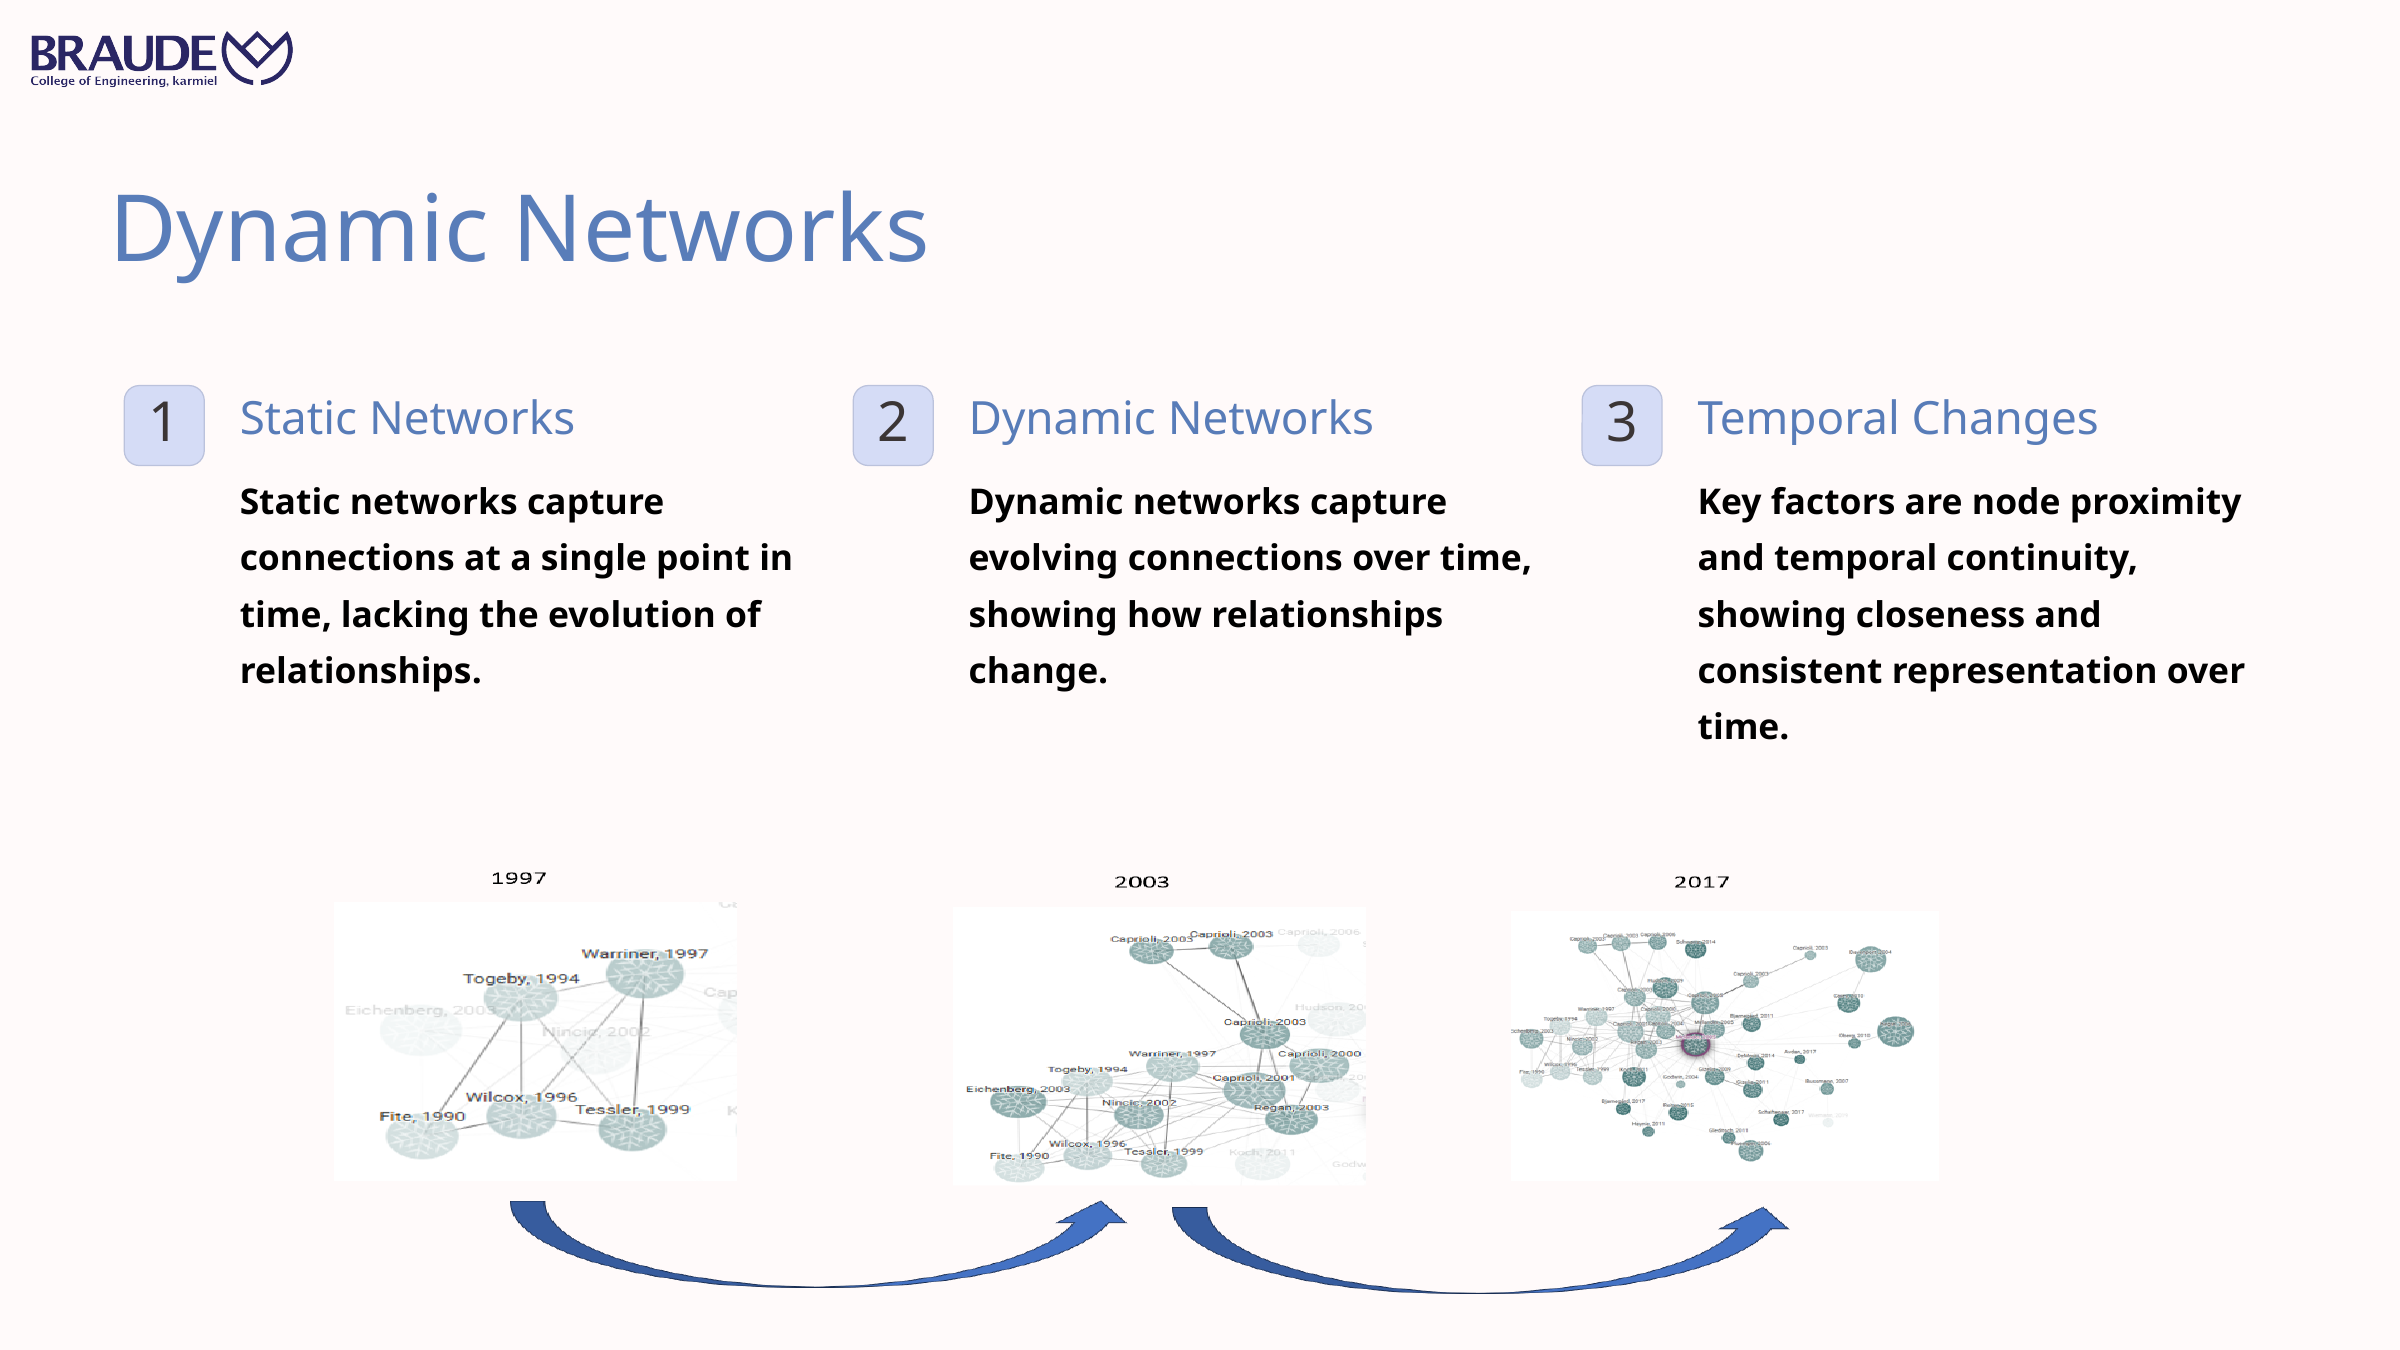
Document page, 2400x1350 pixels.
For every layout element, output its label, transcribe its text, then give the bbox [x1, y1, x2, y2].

text_box Static networks capture connections at a single point in time, lacking the evolution of relationships. [239, 465, 818, 693]
text_box Dynamic Networks [968, 385, 1437, 444]
text_box [853, 385, 934, 466]
picture [324, 846, 1987, 1308]
text_box [124, 385, 205, 466]
text_box 2 [876, 397, 910, 454]
text_box Key factors are node proximity and temporal continuity, showing closeness and consistent representation over time. [1697, 465, 2276, 750]
text_box 3 [1605, 397, 1639, 454]
text_box [1582, 385, 1663, 466]
text_box Dynamic Networks [109, 163, 2261, 398]
picture [16, 24, 301, 91]
text_box Dynamic networks capture evolving connections over time, showing how relationships change. [968, 465, 1547, 693]
text_box Static Networks [239, 385, 708, 444]
text_box 1 [153, 397, 176, 454]
text_box Temporal Changes [1697, 385, 2166, 444]
